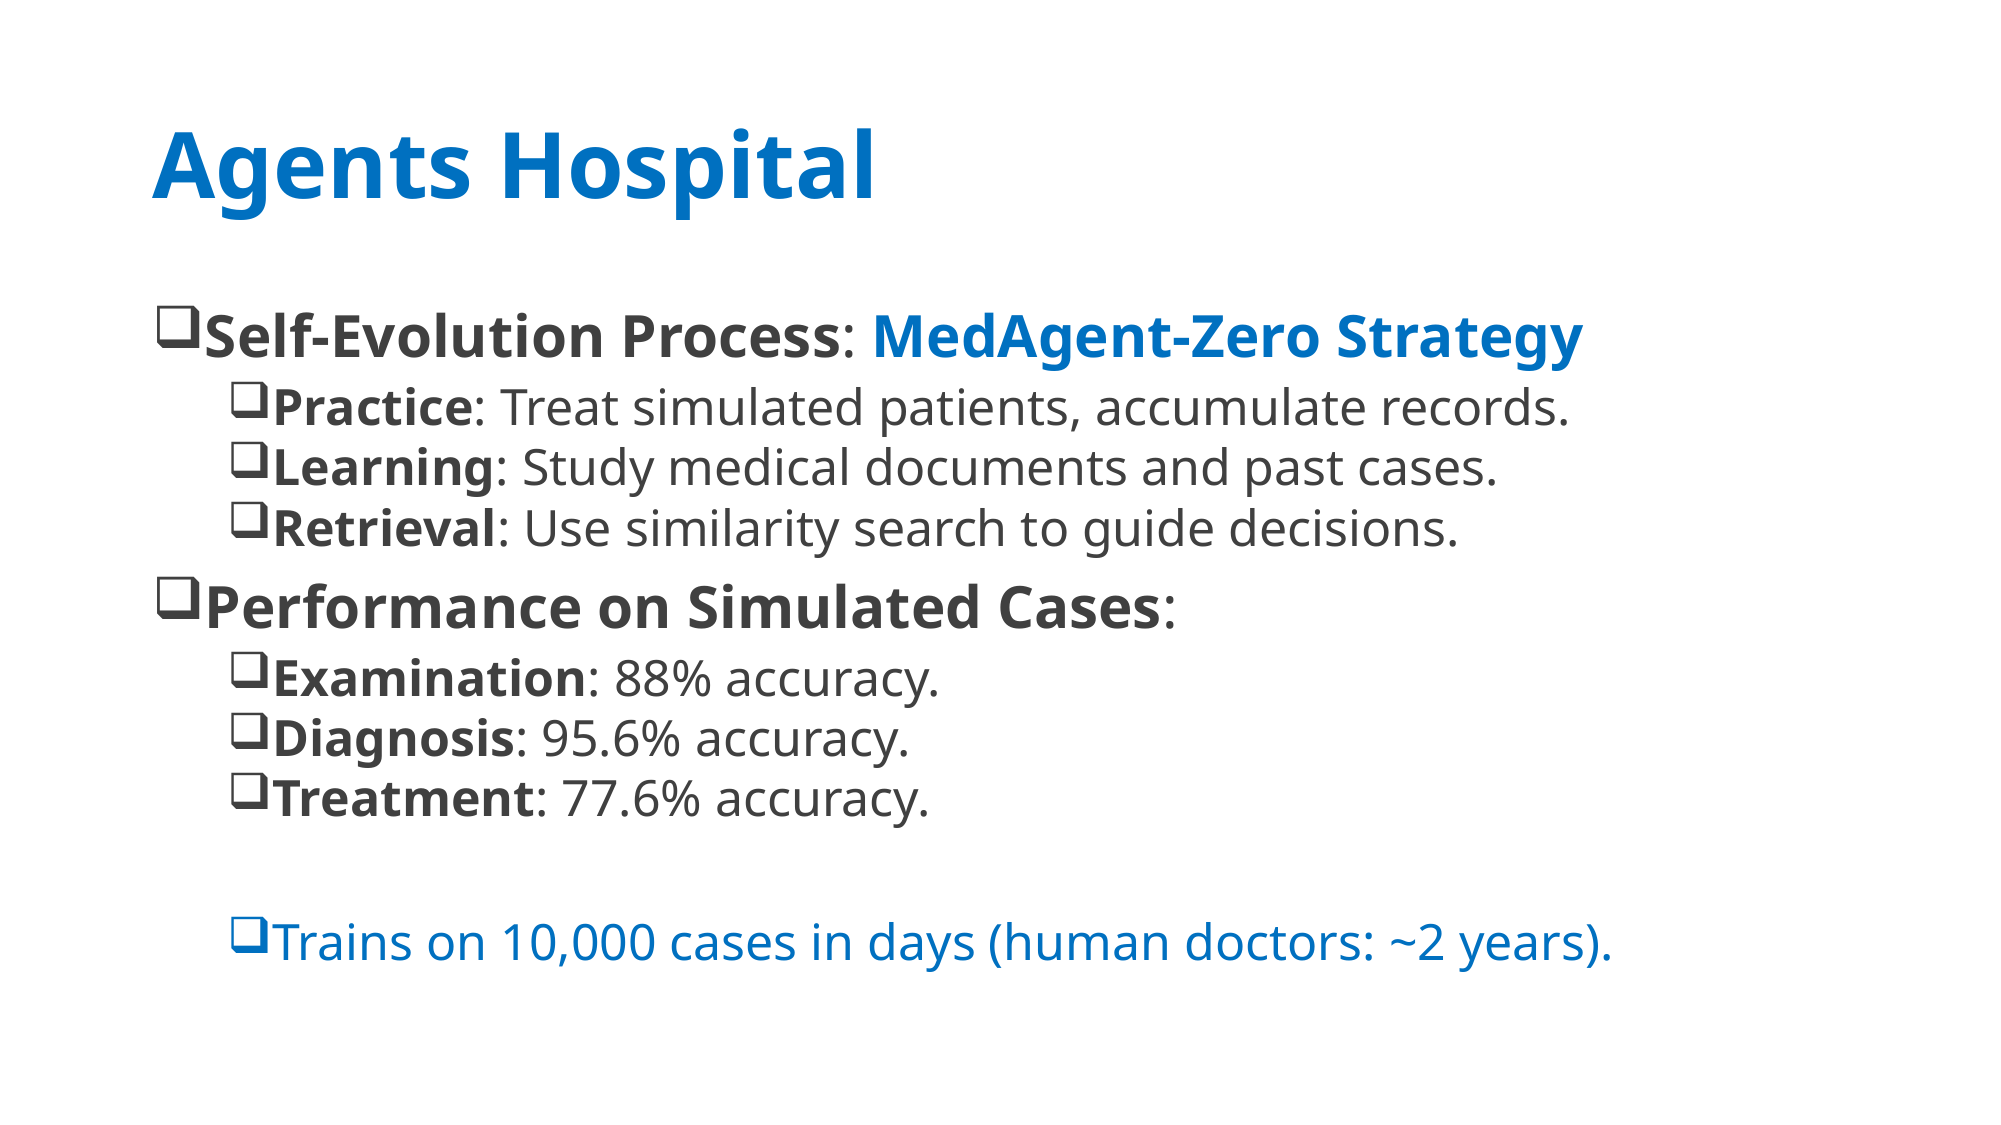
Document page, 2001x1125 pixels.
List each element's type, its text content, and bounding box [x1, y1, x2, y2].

list Self-Evolution Process: MedAgent-Zero Strategy Practice: Treat simulated patients, accumulate records. Learning: Study medical documents and past cases. Retrieval: Use similarity search to guide decisions. Performance on Simulated Cases: Examination: 88% accuracy. Diagnosis: 95.6% accuracy. Treatment: 77.6% accuracy. Trains on 10,000 cases in days (human doctors: ~2 years). [137, 299, 1863, 1014]
title Agents Hospital [137, 59, 1863, 278]
